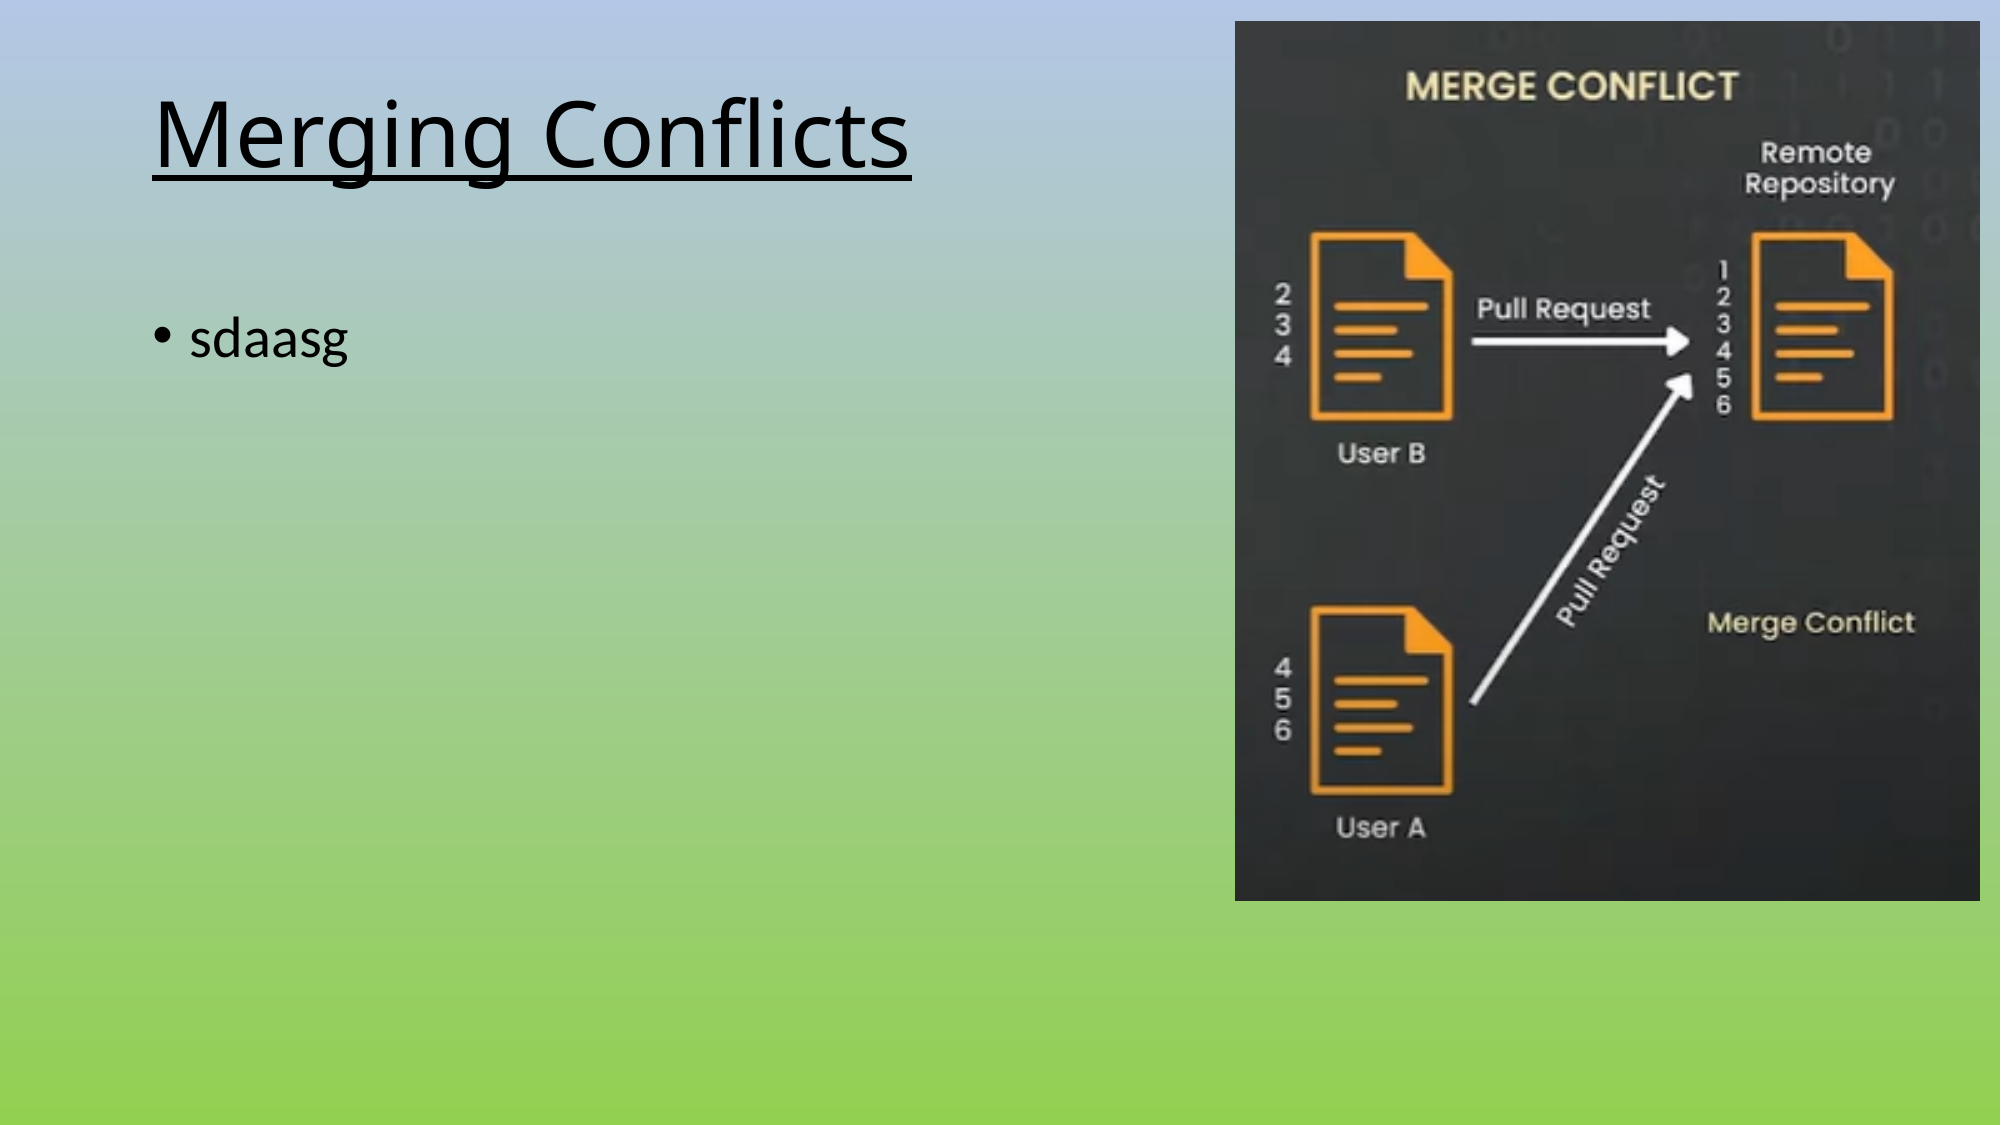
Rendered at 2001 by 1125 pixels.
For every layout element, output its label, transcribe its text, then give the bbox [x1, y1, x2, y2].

title Merging Conflicts [137, 29, 1235, 247]
picture [1235, 21, 1980, 901]
list sdaasg [137, 299, 986, 1014]
